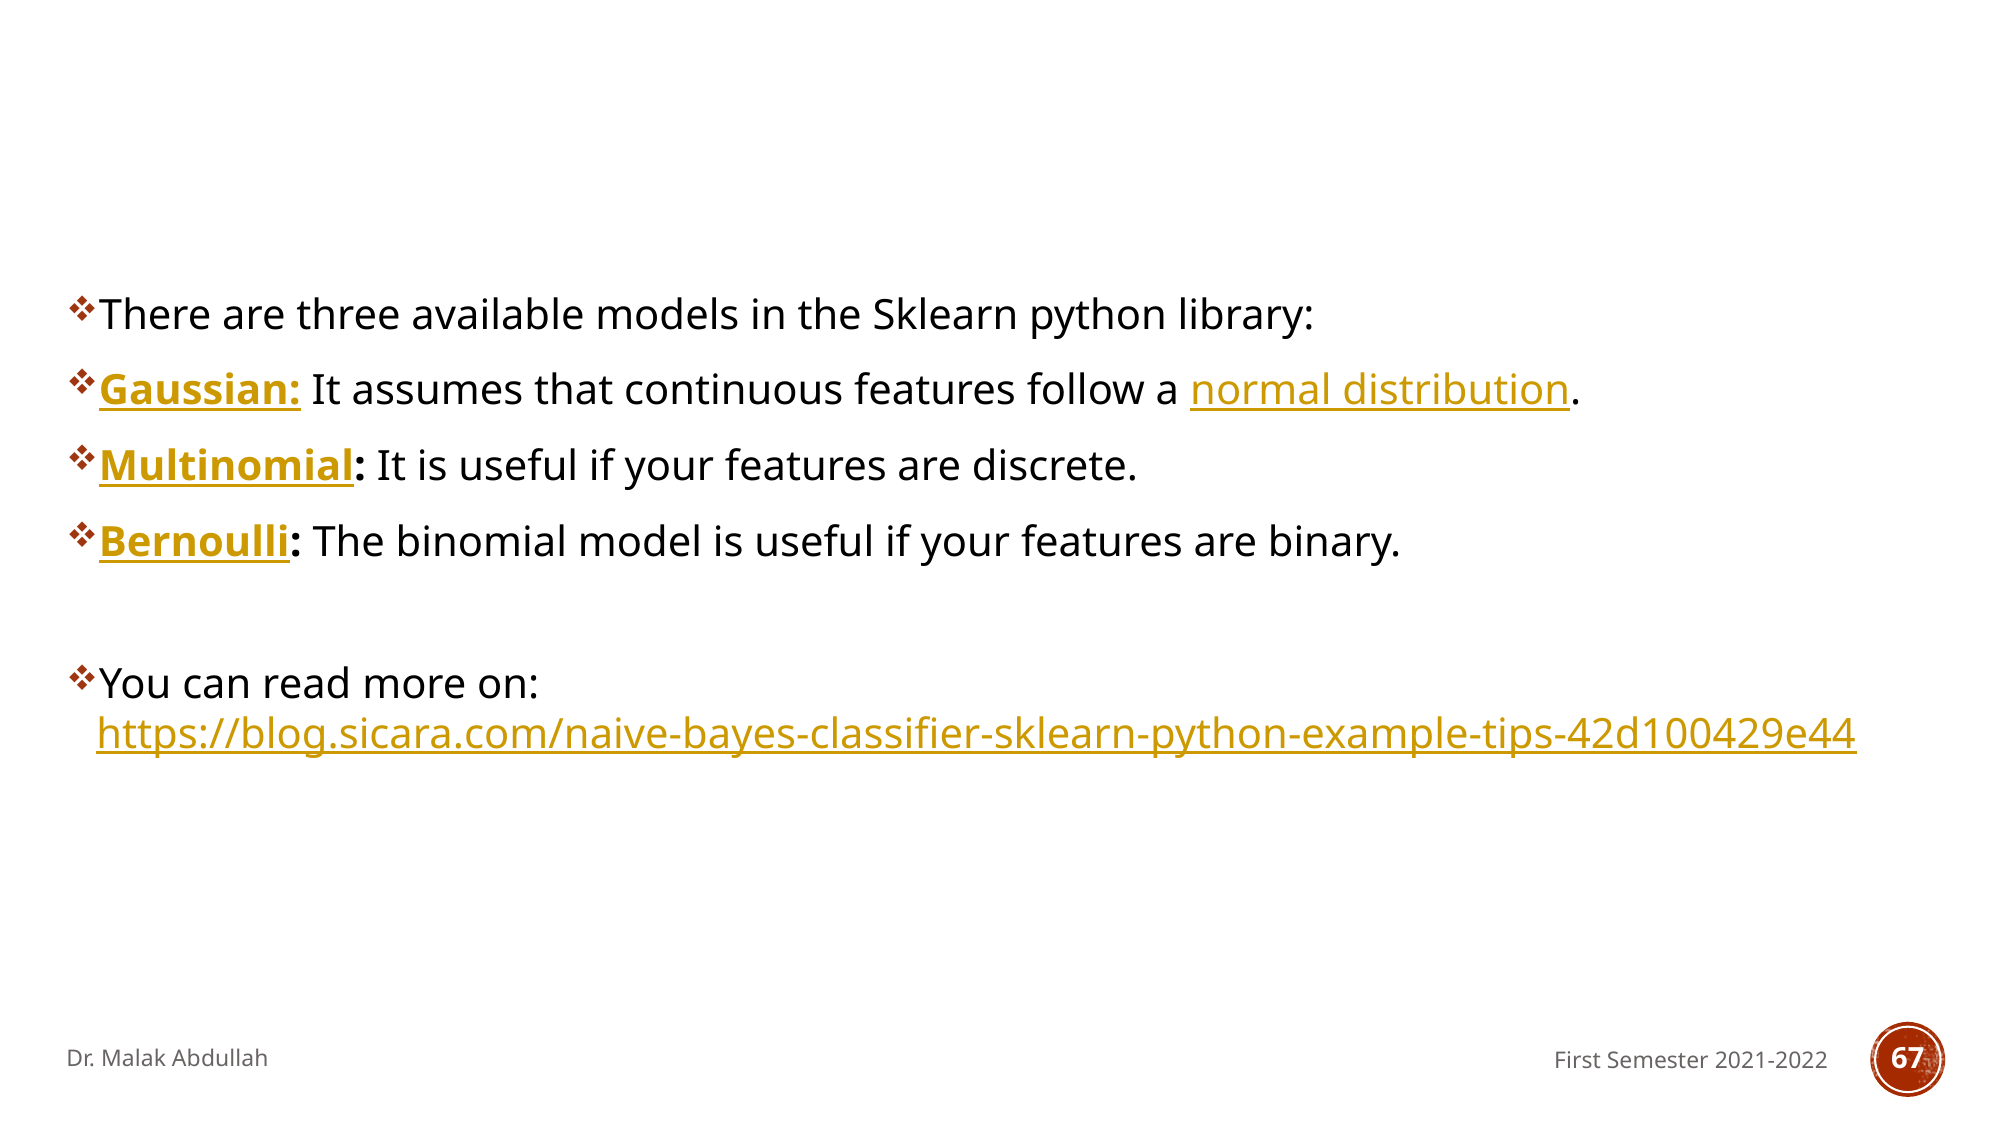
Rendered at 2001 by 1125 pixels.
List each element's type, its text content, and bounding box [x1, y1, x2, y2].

footer Dr. Malak Abdullah [51, 1028, 1217, 1089]
list There are three available models in the Sklearn python library: Gaussian: It assumes that continuous features follow a normal distribution. Multinomial: It is useful if your features are discrete. Bernoulli: The binomial model is useful if your features are binary. You can read more on: https://blog.sicara.com/naive-bayes-classifier-sklearn-python-example-tips-42d100429e44 [51, 285, 1920, 1013]
slide_number First Semester 2021-2022 [1306, 1028, 1844, 1089]
slide_number 67 [1855, 1028, 1961, 1089]
